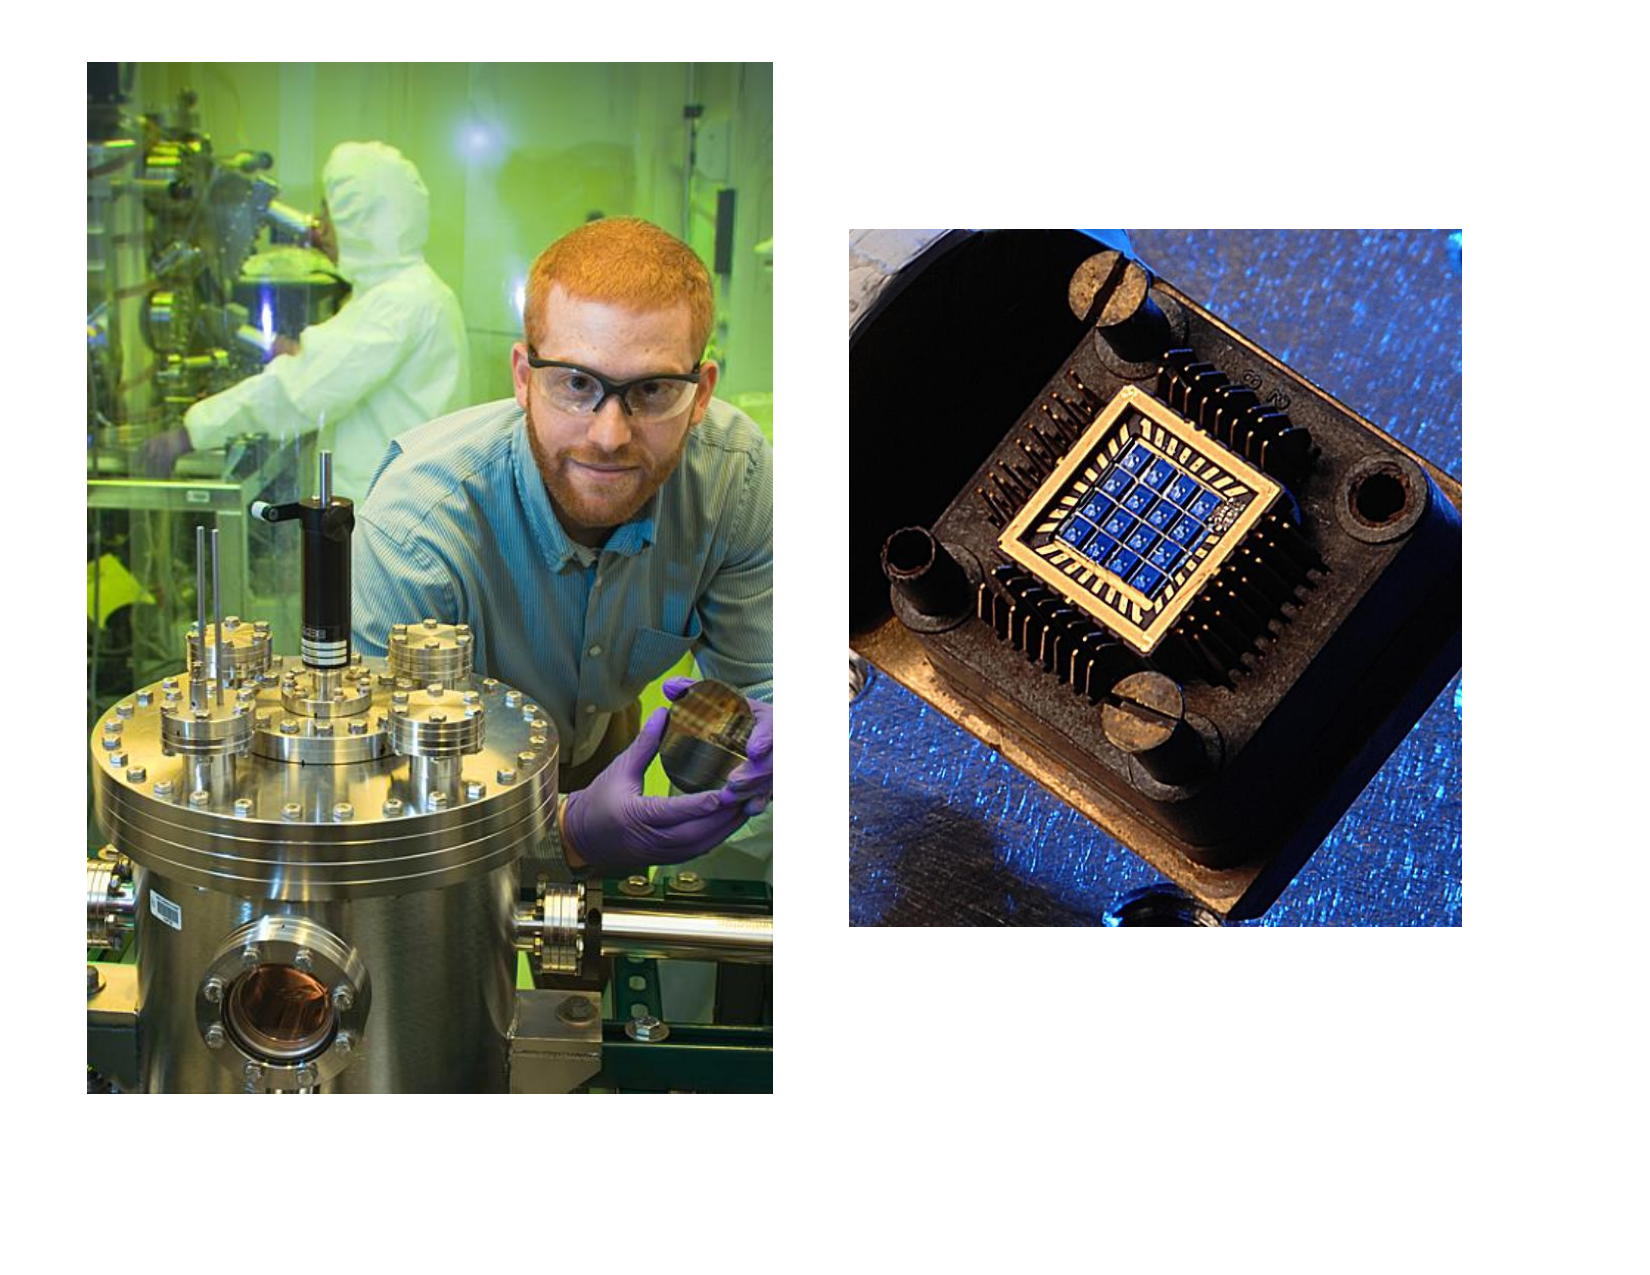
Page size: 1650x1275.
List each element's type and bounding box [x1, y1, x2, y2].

picture [849, 228, 1462, 928]
picture [87, 62, 773, 1094]
